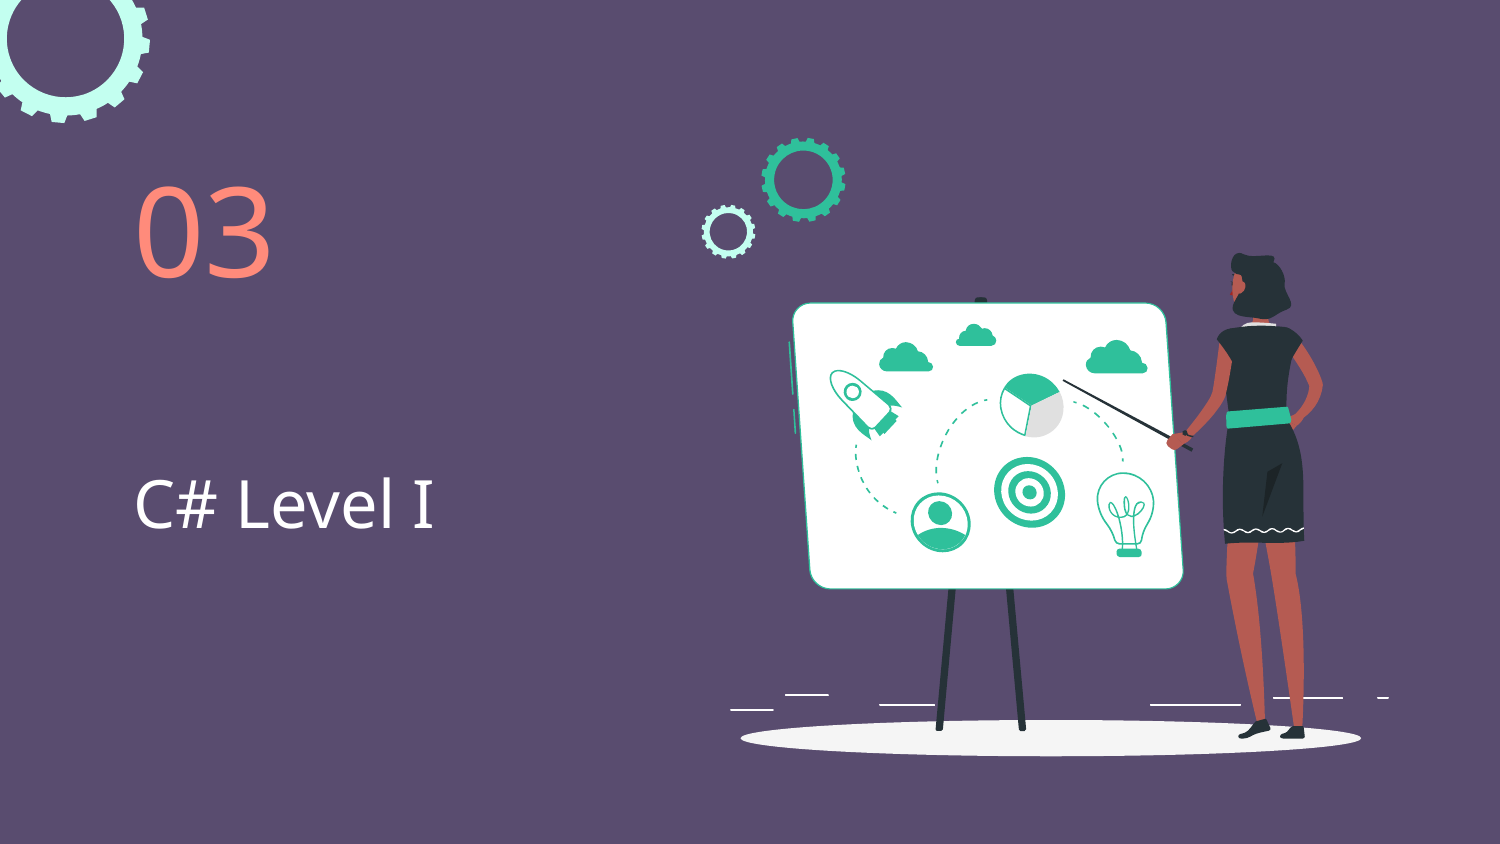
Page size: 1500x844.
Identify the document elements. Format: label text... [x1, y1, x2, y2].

text_box [701, 204, 756, 259]
text_box [761, 137, 846, 222]
title C# Level I [118, 344, 561, 557]
title 03 [118, 137, 374, 311]
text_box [730, 252, 1389, 757]
